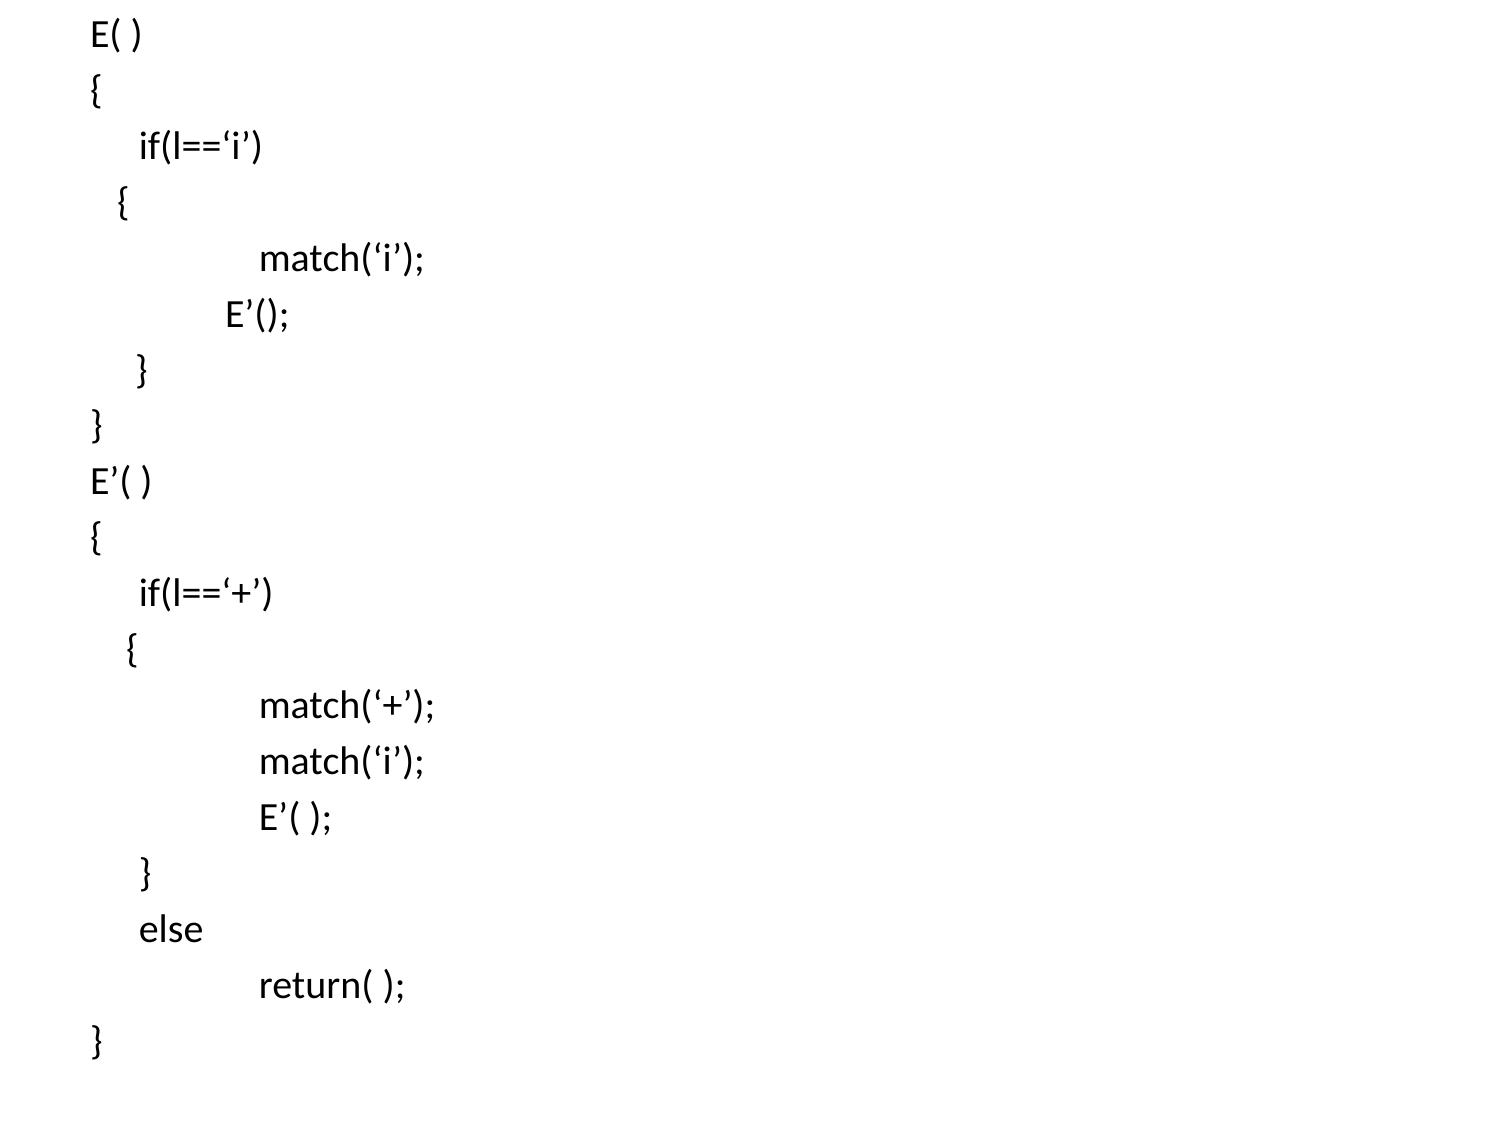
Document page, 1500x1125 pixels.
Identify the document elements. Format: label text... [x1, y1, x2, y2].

list E( ) { if(l==‘i’) { match(‘i’); E’(); } } E’( ) { if(l==‘+’) { match(‘+’); match(‘i’); E’( ); } else return( ); } [75, 0, 1425, 1075]
